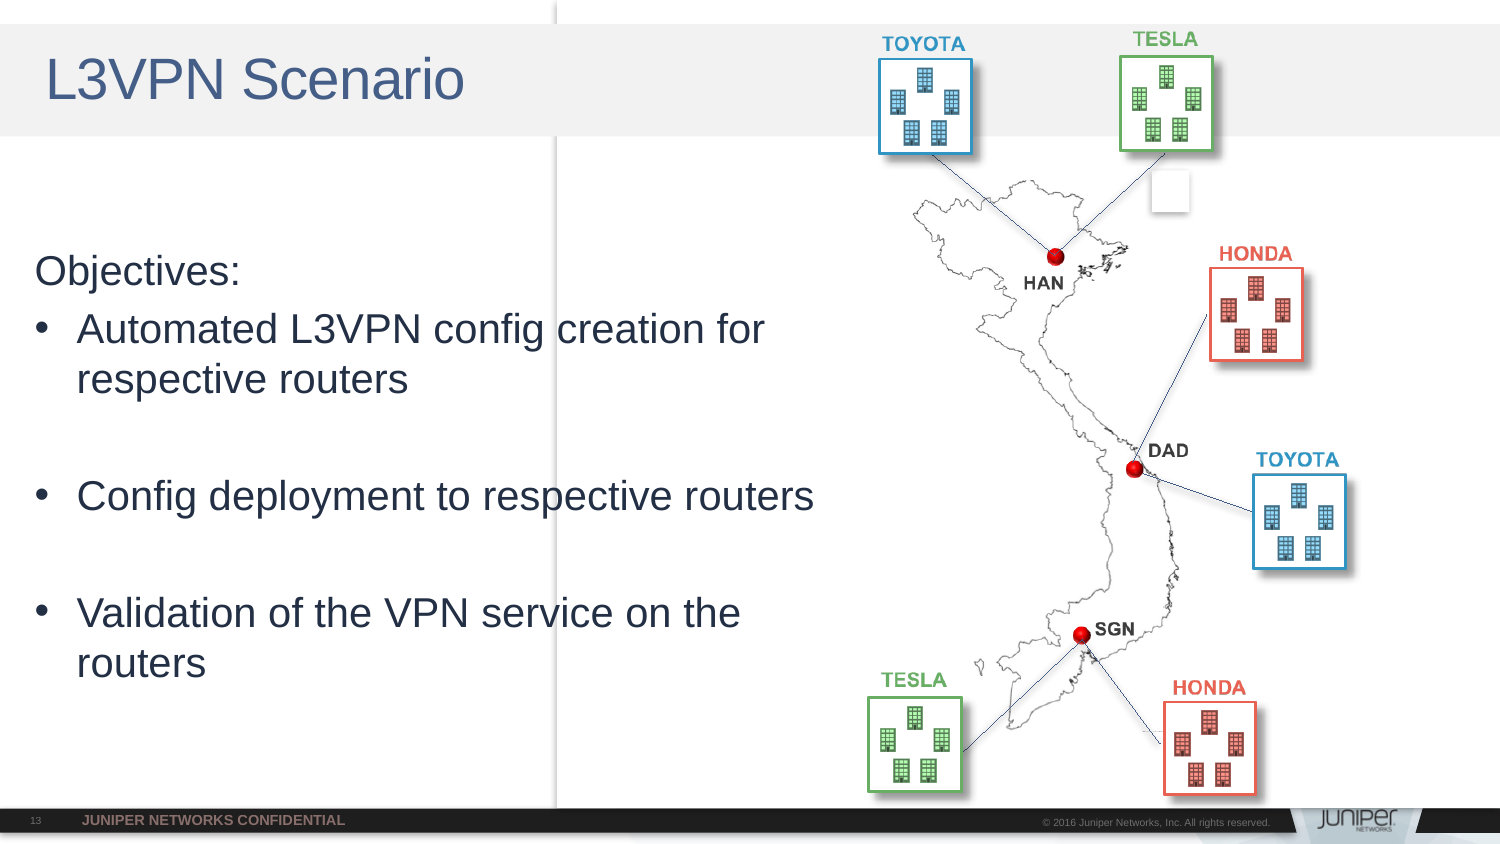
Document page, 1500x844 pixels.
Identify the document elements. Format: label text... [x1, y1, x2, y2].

picture [1309, 809, 1406, 837]
text_box Objectives: Automated L3VPN config creation for respective routers Config deployment to respective routers Validation of the VPN service on the routers [19, 236, 551, 770]
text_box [1132, 233, 1319, 463]
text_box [1142, 438, 1363, 585]
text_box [868, 23, 1049, 256]
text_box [1054, 18, 1230, 256]
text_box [556, 0, 1500, 809]
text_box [867, 639, 1079, 808]
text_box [1081, 639, 1273, 811]
title L3VPN Scenario [0, 24, 551, 137]
